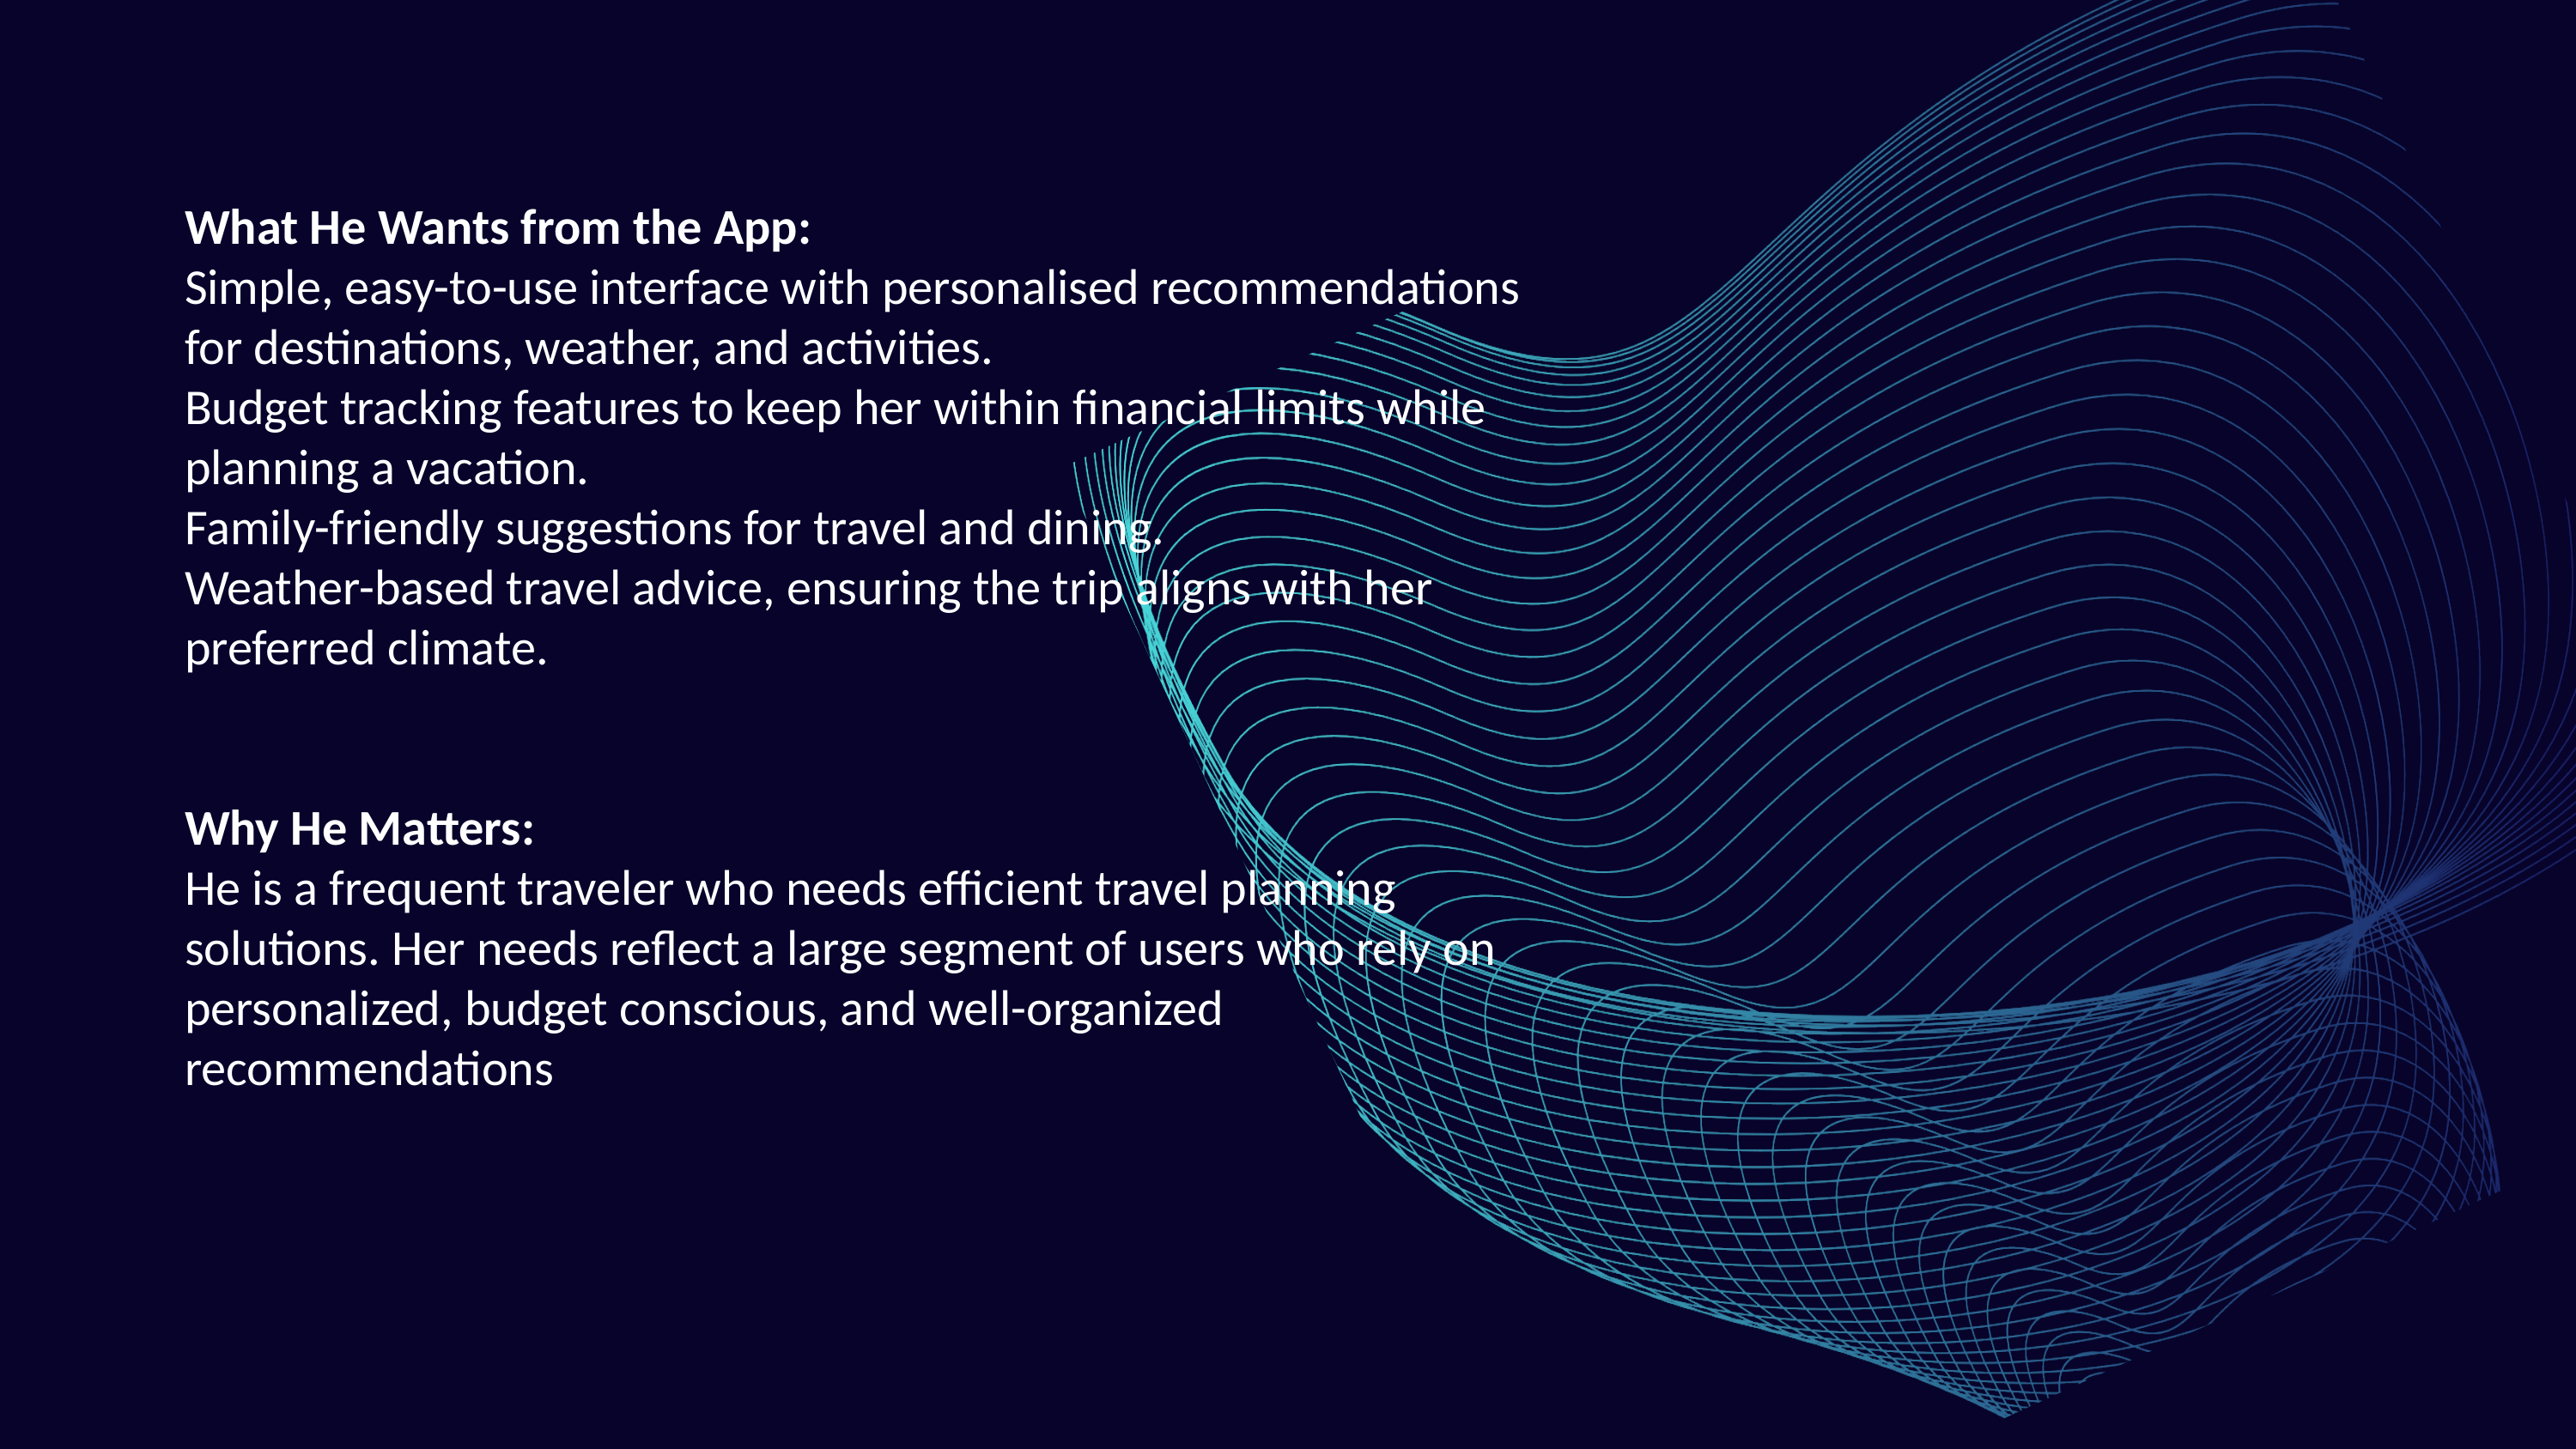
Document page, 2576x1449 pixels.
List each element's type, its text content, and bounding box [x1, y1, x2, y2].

text_box [1353, 0, 2576, 1449]
text_box What He Wants from the App: Simple, easy-to-use interface with personalised recommendations for destinations, weather, and activities. Budget tracking features to keep her within financial limits while planning a vacation. Family-friendly suggestions for travel and dining. Weather-based travel advice, ensuring the trip aligns with her preferred climate. Why He Matters: He is a frequent traveler who needs efficient travel planning solutions. Her needs reflect a large segment of users who rely on personalized, budget conscious, and well-organized recommendations [171, 187, 1581, 1102]
